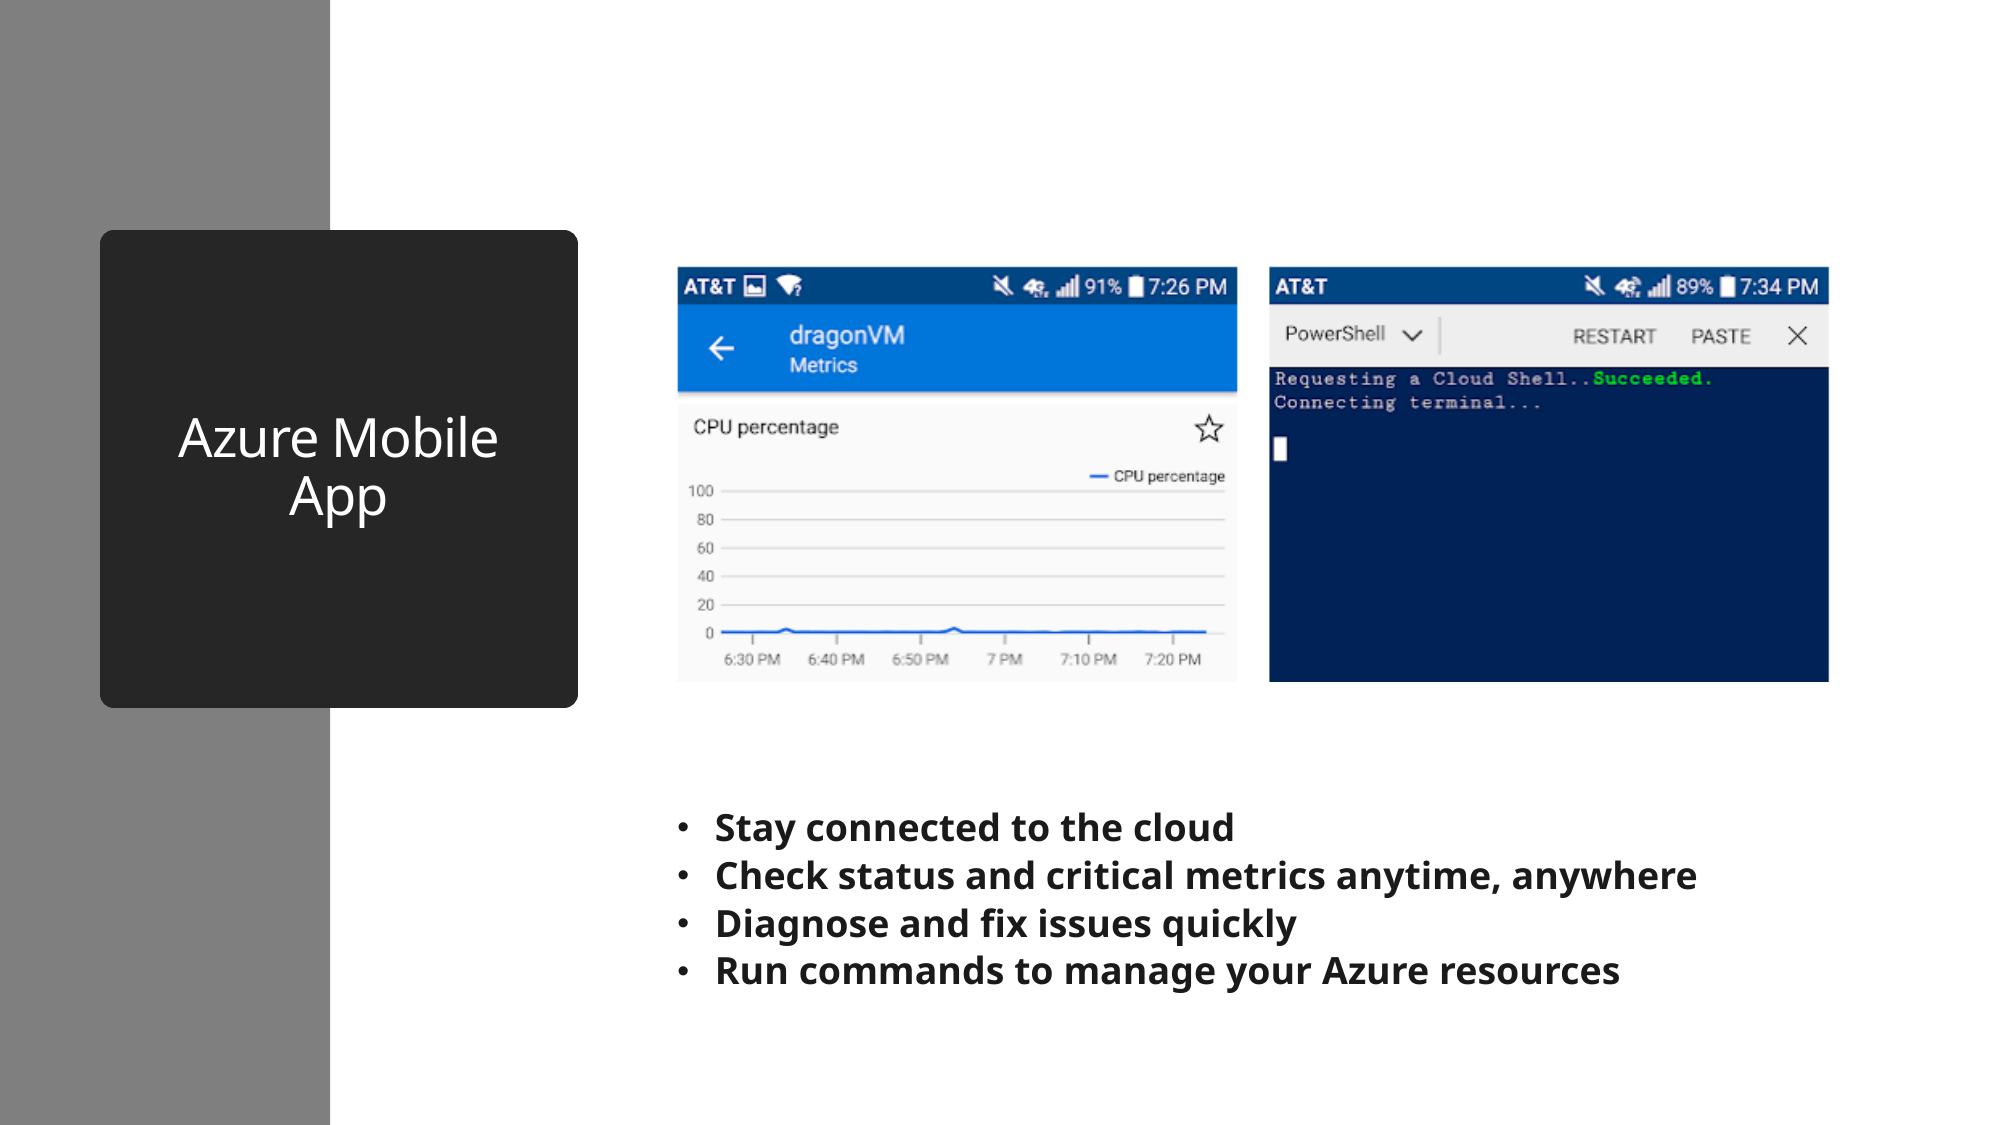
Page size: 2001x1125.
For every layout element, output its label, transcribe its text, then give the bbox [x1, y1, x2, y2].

list Stay connected to the cloud Check status and critical metrics anytime, anywhere Diagnose and fix issues quickly Run commands to manage your Azure resources [662, 801, 1842, 1014]
text_box [0, 0, 331, 1125]
title Azure Mobile App [113, 243, 564, 694]
picture [662, 256, 1842, 682]
